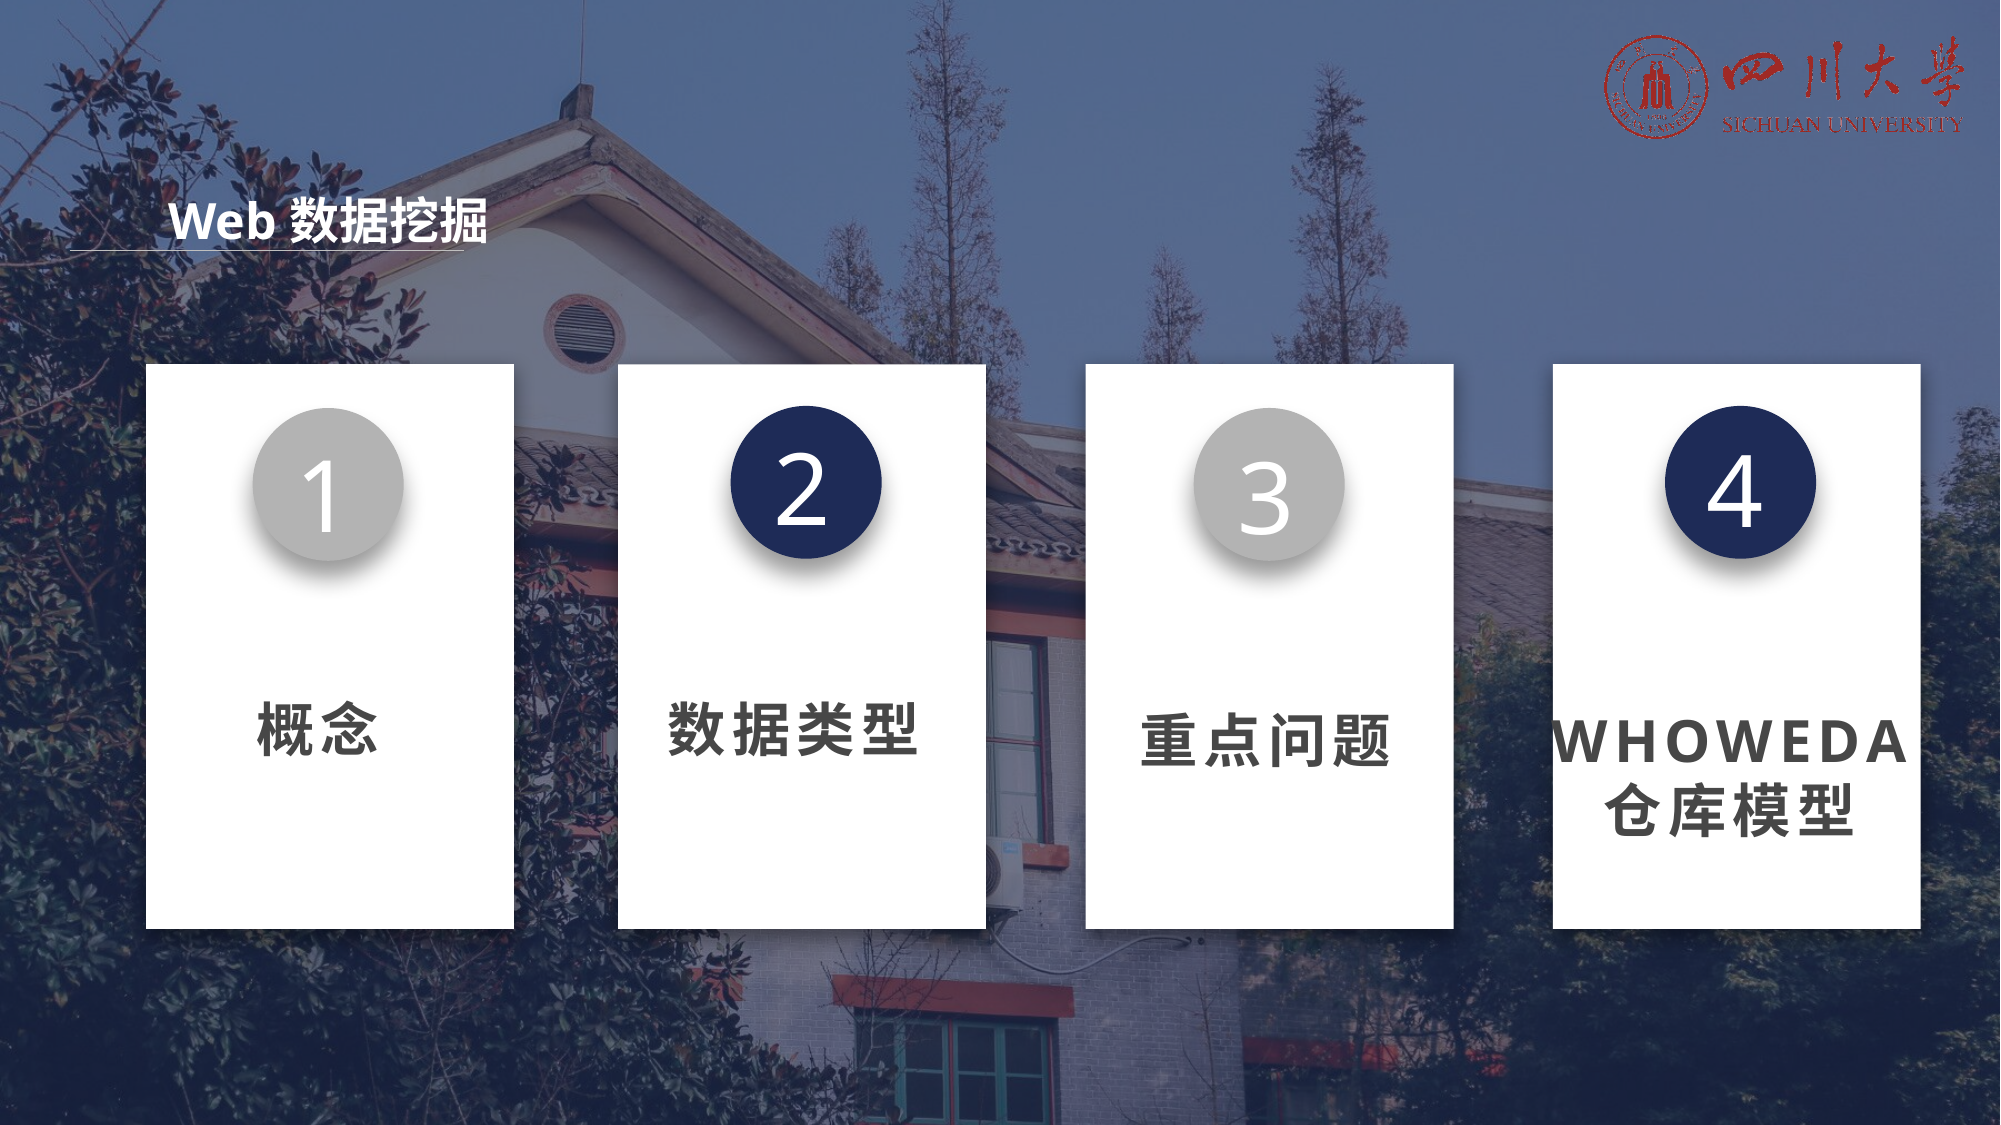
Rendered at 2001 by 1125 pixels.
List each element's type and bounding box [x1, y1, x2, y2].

picture [0, 0, 2000, 1125]
text_box [146, 364, 1921, 929]
text_box [163, 405, 1943, 855]
